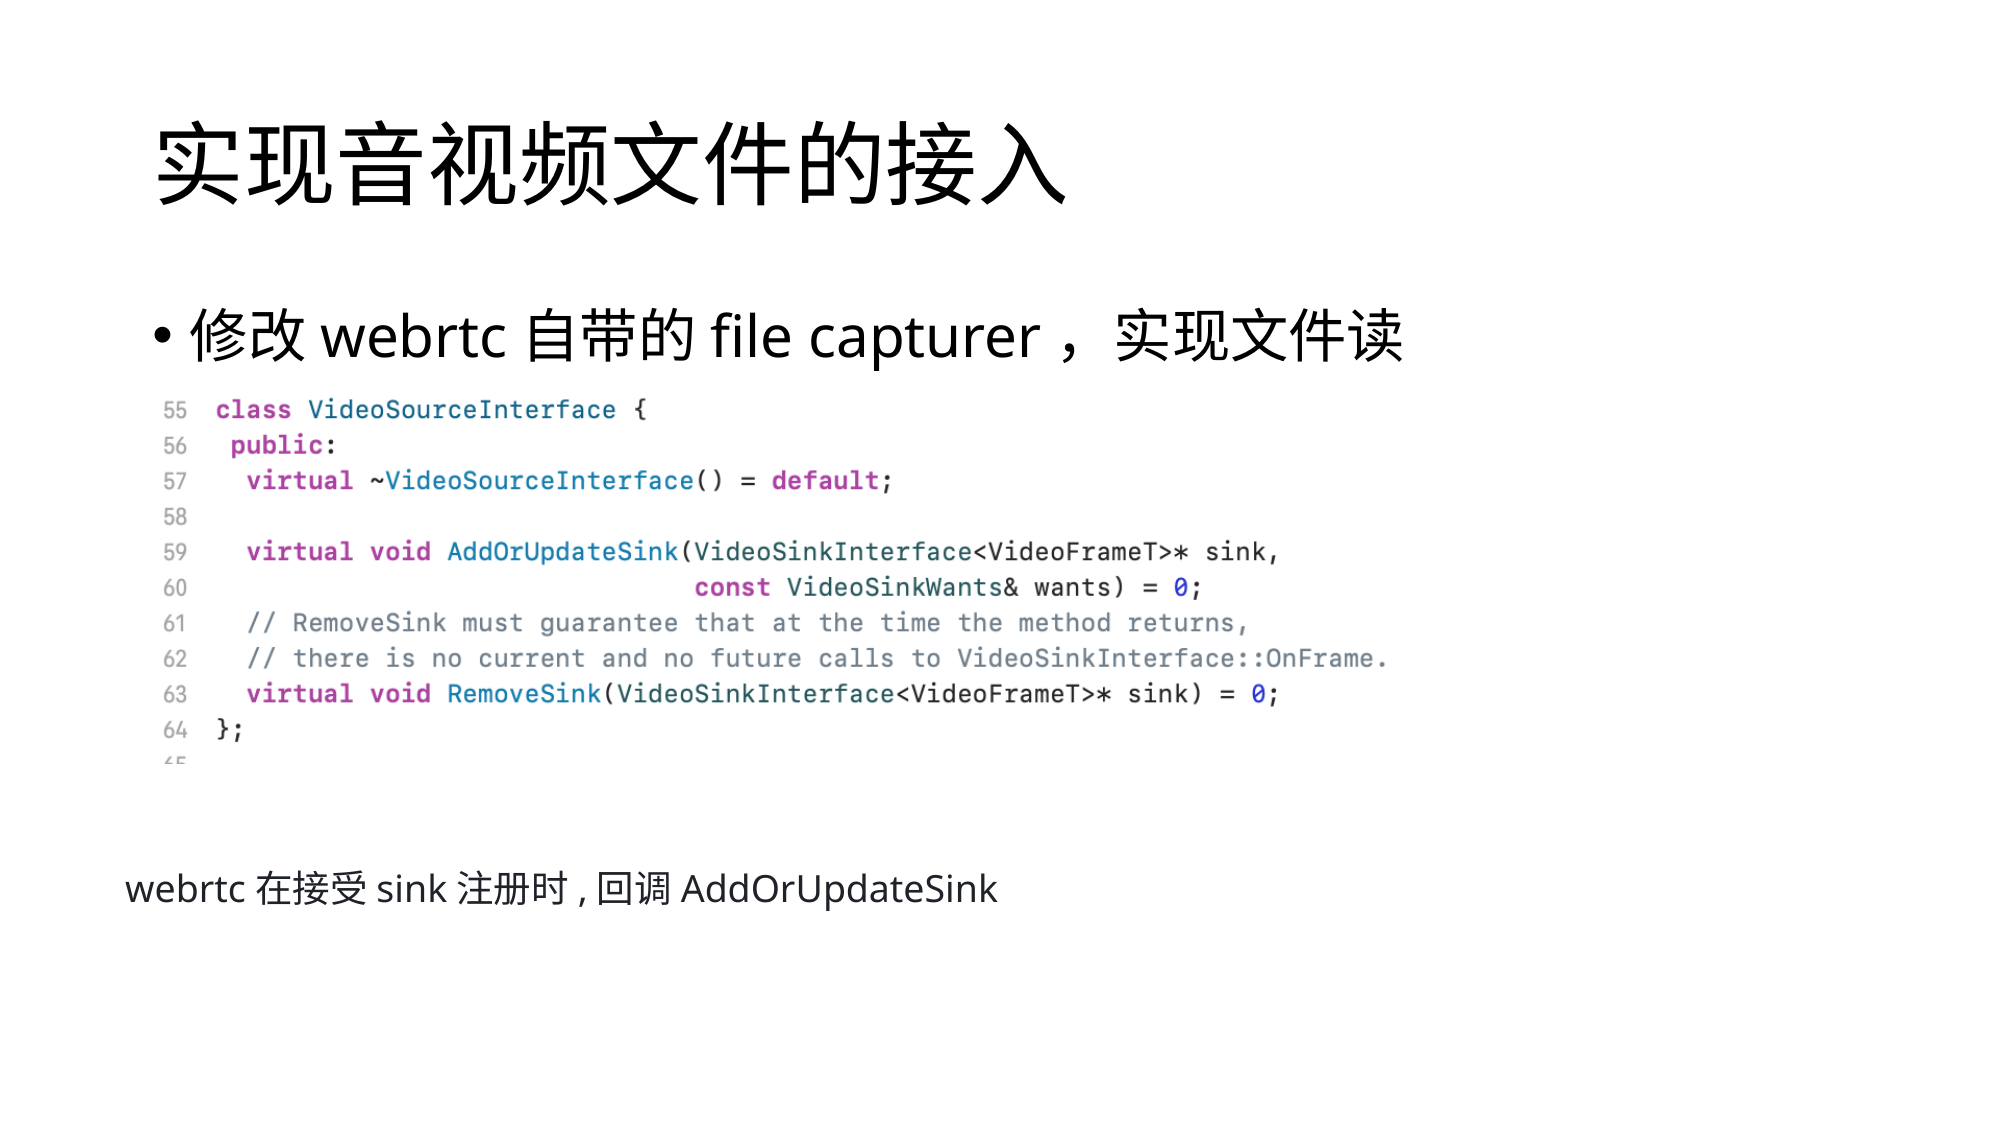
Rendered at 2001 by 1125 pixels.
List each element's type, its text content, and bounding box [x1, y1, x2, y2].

list 修改webrtc自带的file capturer，实现文件读 [137, 299, 1863, 1014]
text_box webrtc在接受sink注册时,回调AddOrUpdateSink [110, 857, 1014, 918]
title 实现音视频文件的接入 [137, 59, 1863, 278]
picture [156, 390, 1576, 764]
